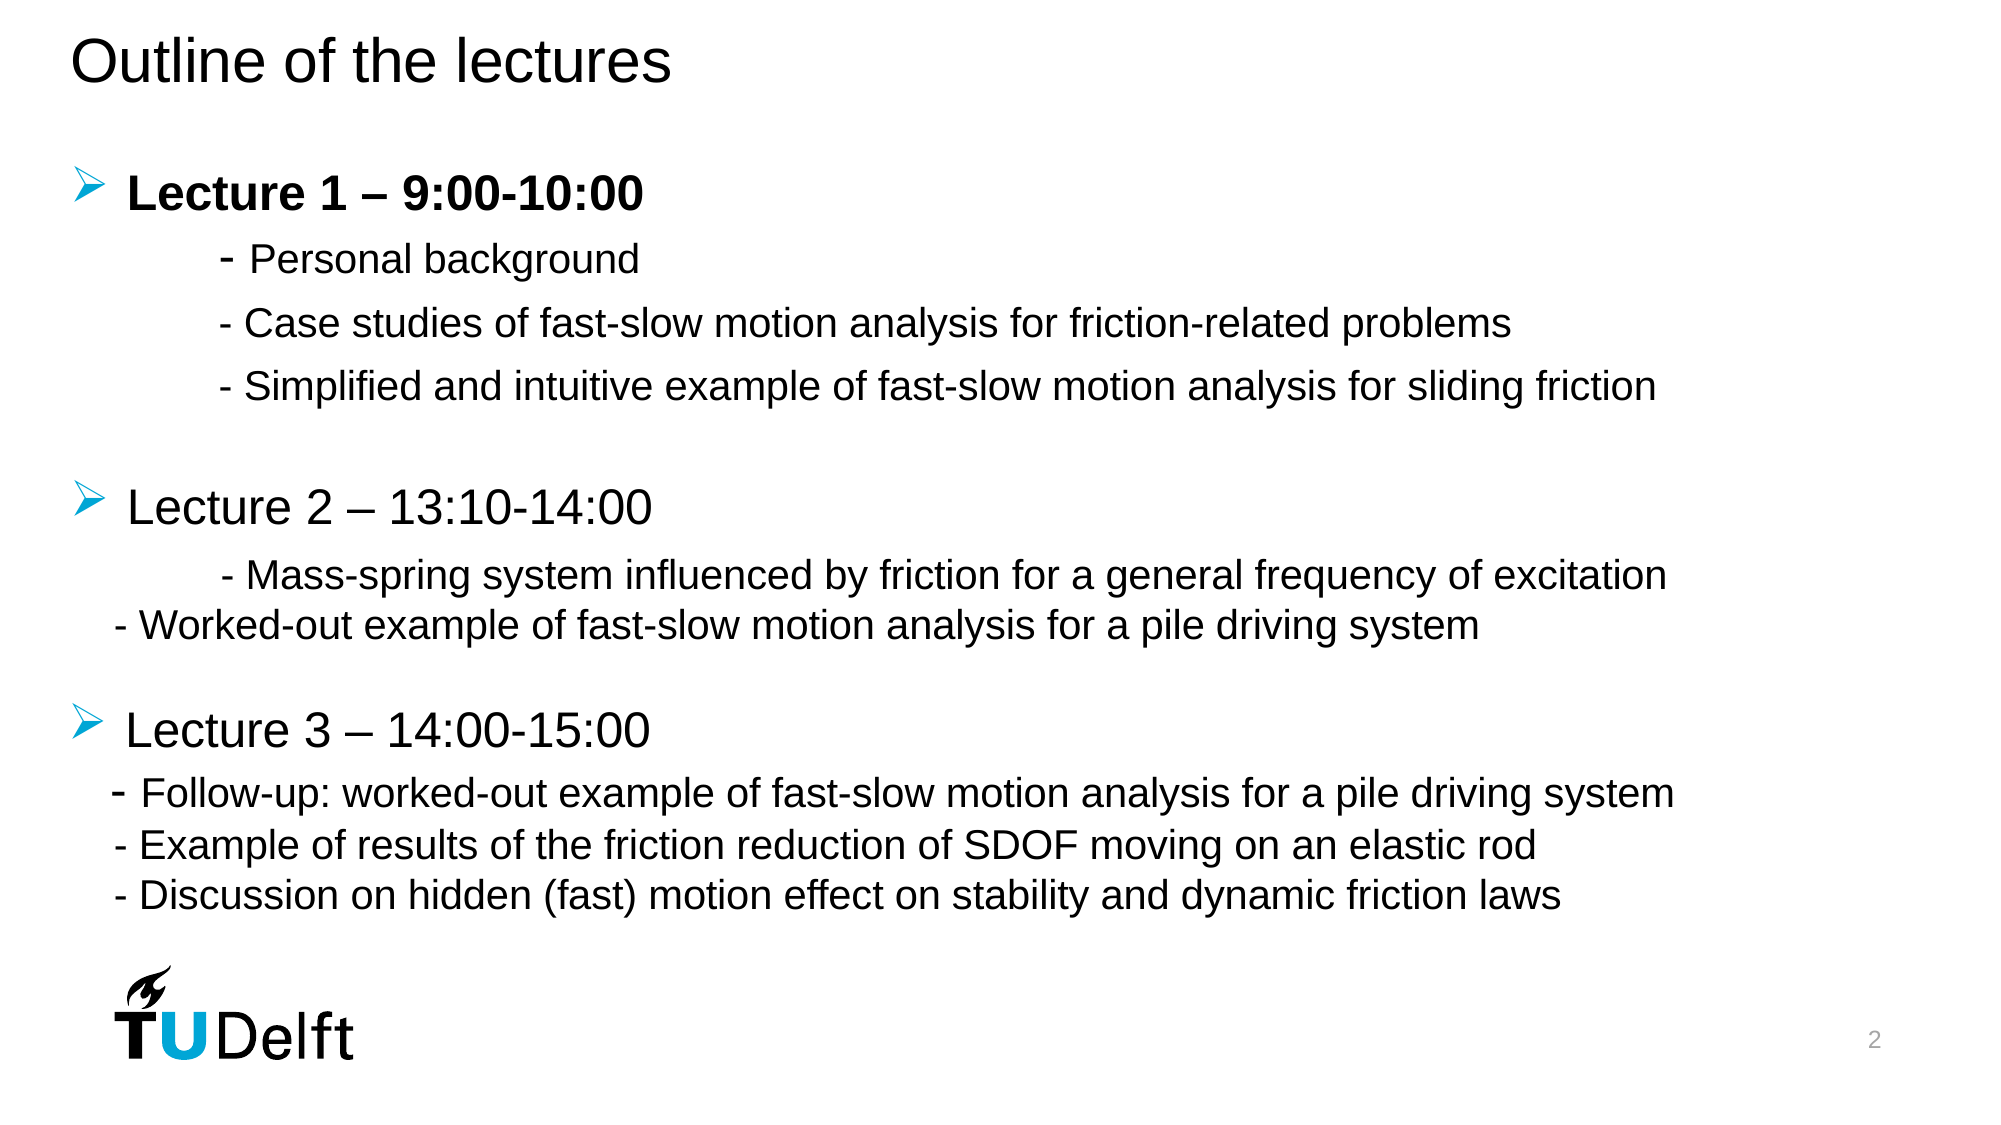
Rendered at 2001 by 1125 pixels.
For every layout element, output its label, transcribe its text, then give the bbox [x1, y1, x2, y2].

slide_number 2 [1851, 1024, 1883, 1054]
text_box Outline of the lectures Lecture 1 – 9:00-10:00 - Personal background - Case studies of fast-slow motion analysis for friction-related problems - Simplified and intuitive example of fast-slow motion analysis for sliding friction Lecture 2 – 13:10-14:00 - Mass-spring system influenced by friction for a general frequency of excitation - Worked-out example of fast-slow motion analysis for a pile driving system Lecture 3 – 14:00-15:00 - Follow-up: worked-out example of fast-slow motion analysis for a pile driving system - Example of results of the friction reduction of SDOF moving on an elastic rod - Discussion on hidden (fast) motion effect on stability and dynamic friction laws [68, 32, 1800, 1035]
